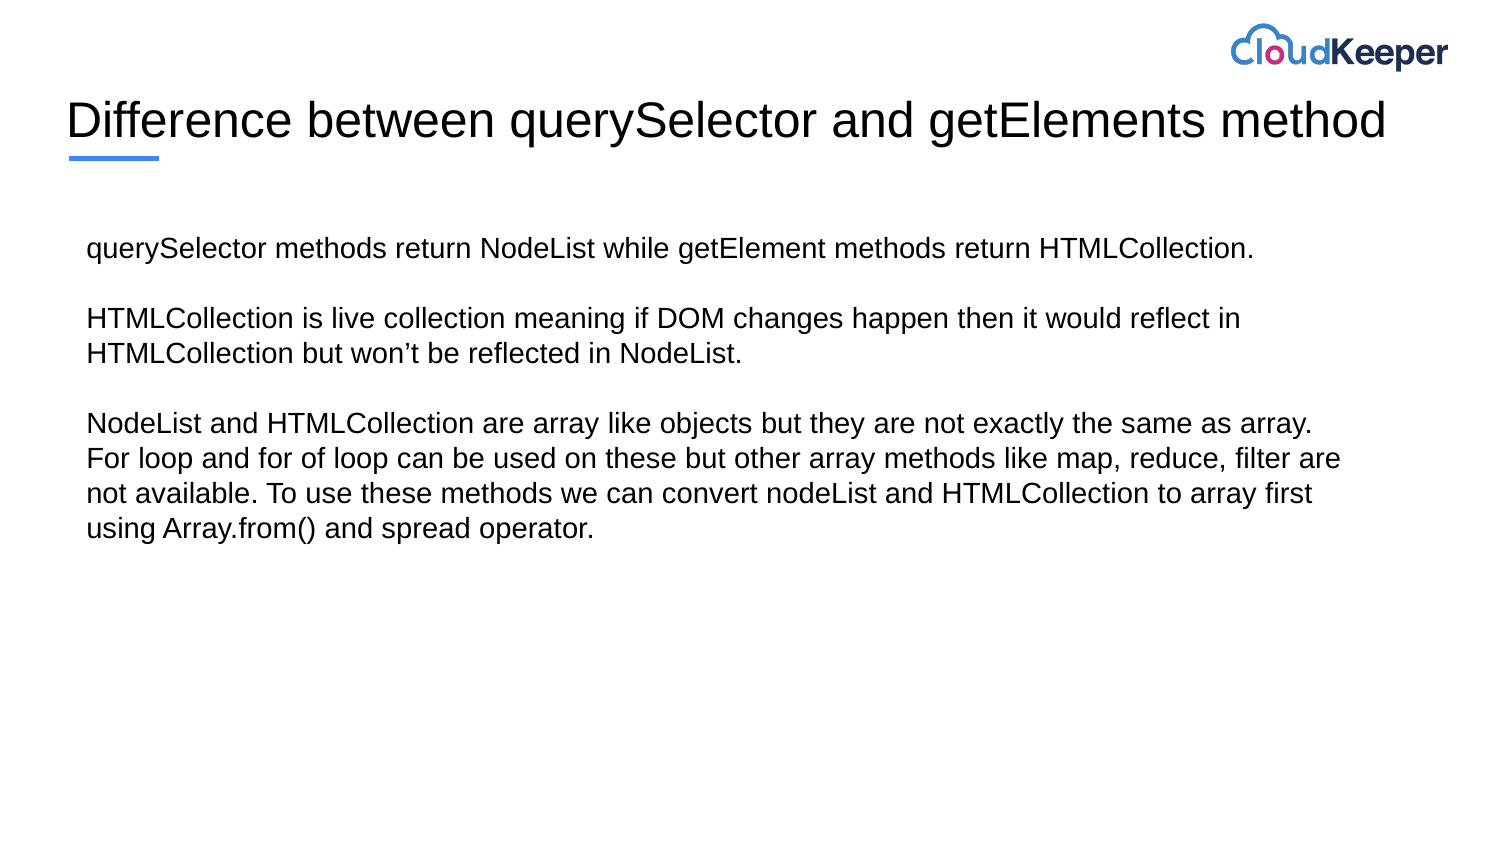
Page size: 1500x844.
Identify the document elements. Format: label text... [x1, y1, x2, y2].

title Difference between querySelector and getElements method [51, 72, 1449, 167]
text_box querySelector methods return NodeList while getElement methods return HTMLCollection. HTMLCollection is live collection meaning if DOM changes happen then it would reflect in HTMLCollection but won’t be reflected in NodeList. NodeList and HTMLCollection are array like objects but they are not exactly the same as array. For loop and for of loop can be used on these but other array methods like map, reduce, filter are not available. To use these methods we can convert nodeList and HTMLCollection to array first using Array.from() and spread operator. [71, 214, 1384, 678]
picture [1230, 22, 1449, 72]
